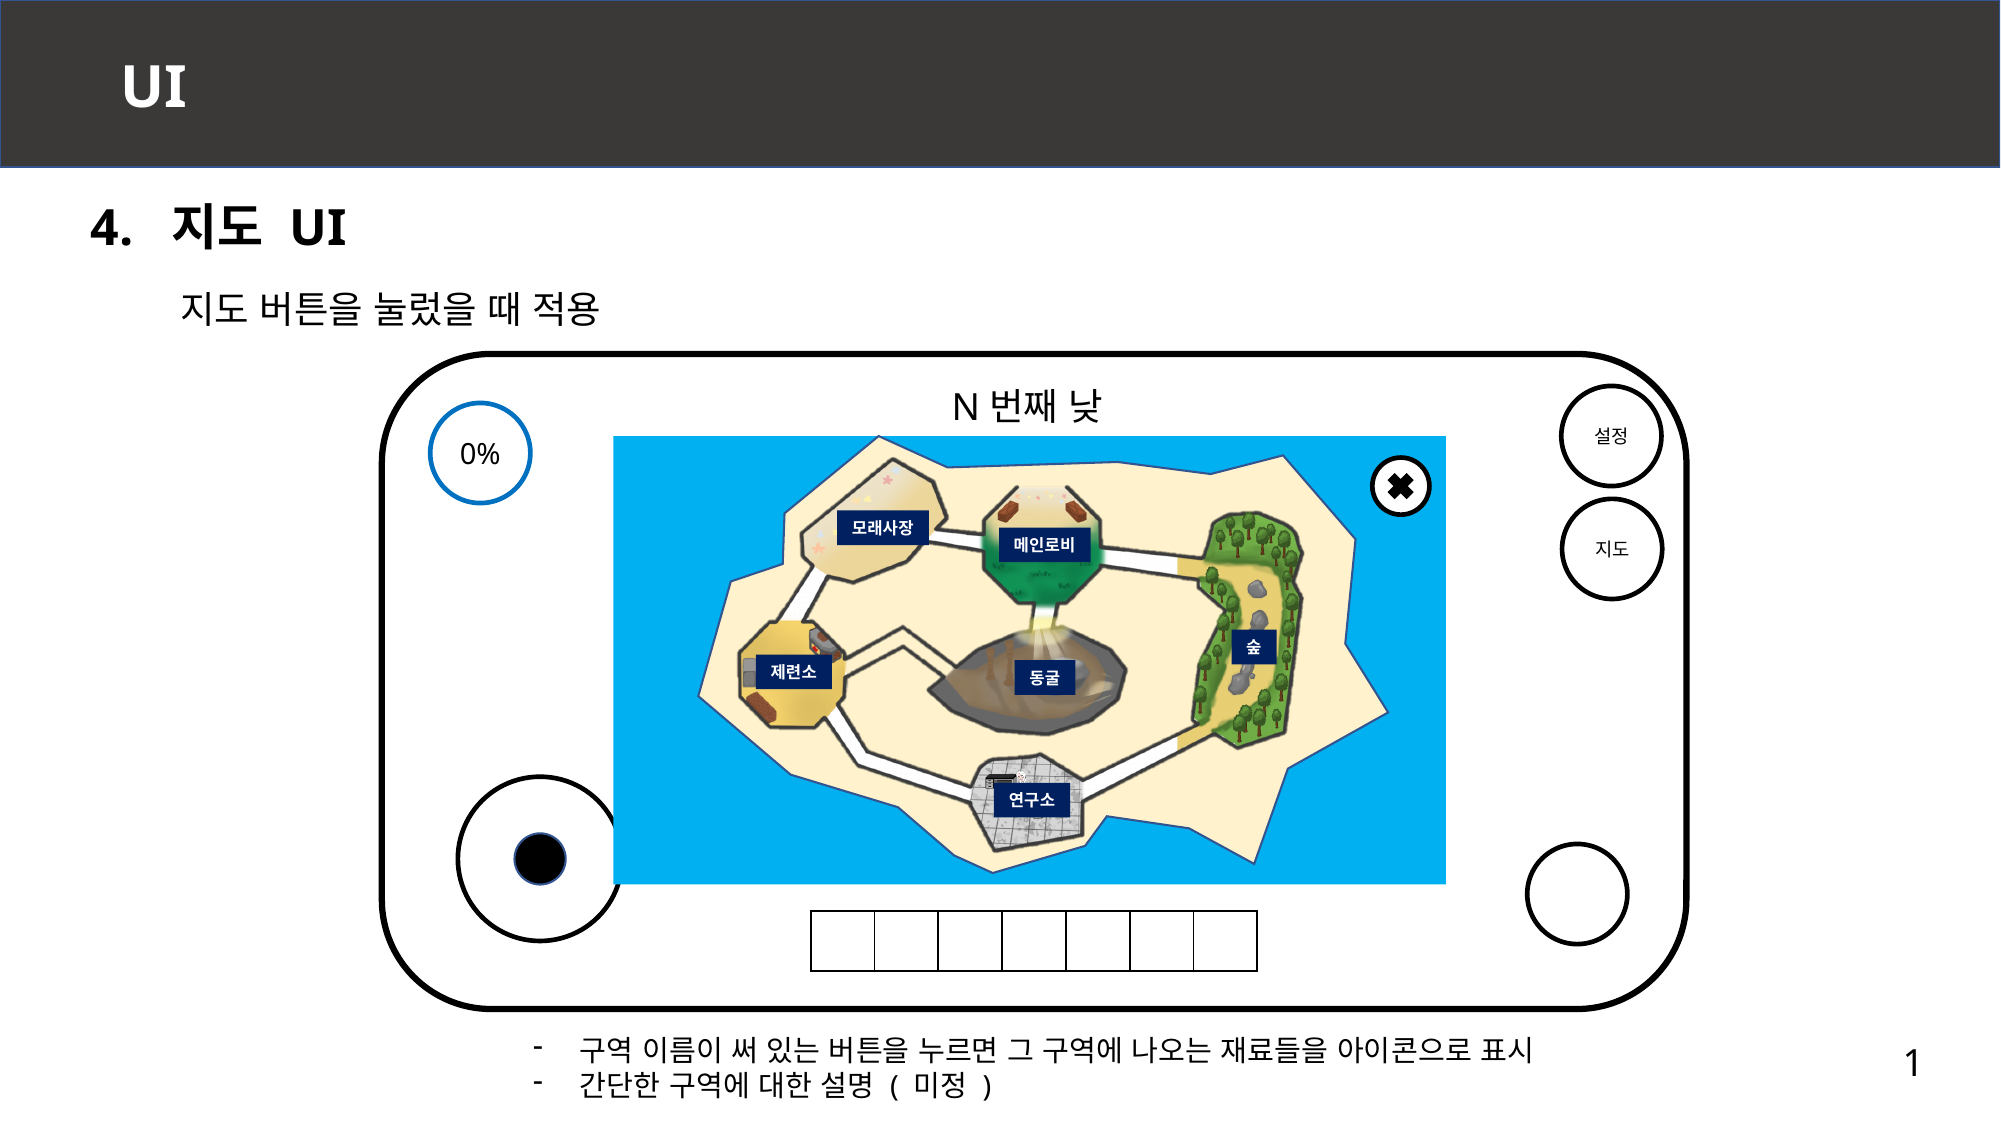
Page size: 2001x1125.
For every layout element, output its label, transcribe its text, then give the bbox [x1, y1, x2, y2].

text_box [1389, 473, 1414, 500]
text_box [612, 435, 1447, 885]
text_box N번째 낮 [936, 375, 1132, 435]
table_header [875, 912, 937, 970]
text_box 0% [444, 427, 516, 478]
table_header [812, 912, 874, 970]
table_header [1067, 912, 1129, 970]
table_header [939, 912, 1001, 970]
table_header [1003, 912, 1065, 970]
text_box 지도 [1561, 497, 1664, 601]
text_box [380, 352, 1688, 1011]
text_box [698, 436, 1389, 873]
table_header [1194, 912, 1256, 970]
text_box 지도 버튼을 눌렀을 때 적용 [165, 278, 617, 339]
text_box 4. 지도 UI [75, 188, 362, 264]
text_box 1 [1887, 1031, 1939, 1092]
text_box [429, 401, 532, 505]
text_box [1526, 842, 1629, 946]
text_box [513, 832, 567, 886]
text_box UI [106, 41, 800, 127]
text_box [1389, 456, 1431, 516]
text_box 설정 [1560, 384, 1663, 488]
text_box [456, 775, 619, 943]
text_box 구역 이름이 써 있는 버튼을 누르면 그 구역에 나오는 재료들을 아이콘으로 표시 간단한 구역에 대한 설명 ( 미정 ) [518, 1024, 1550, 1110]
table_header [1131, 912, 1193, 970]
